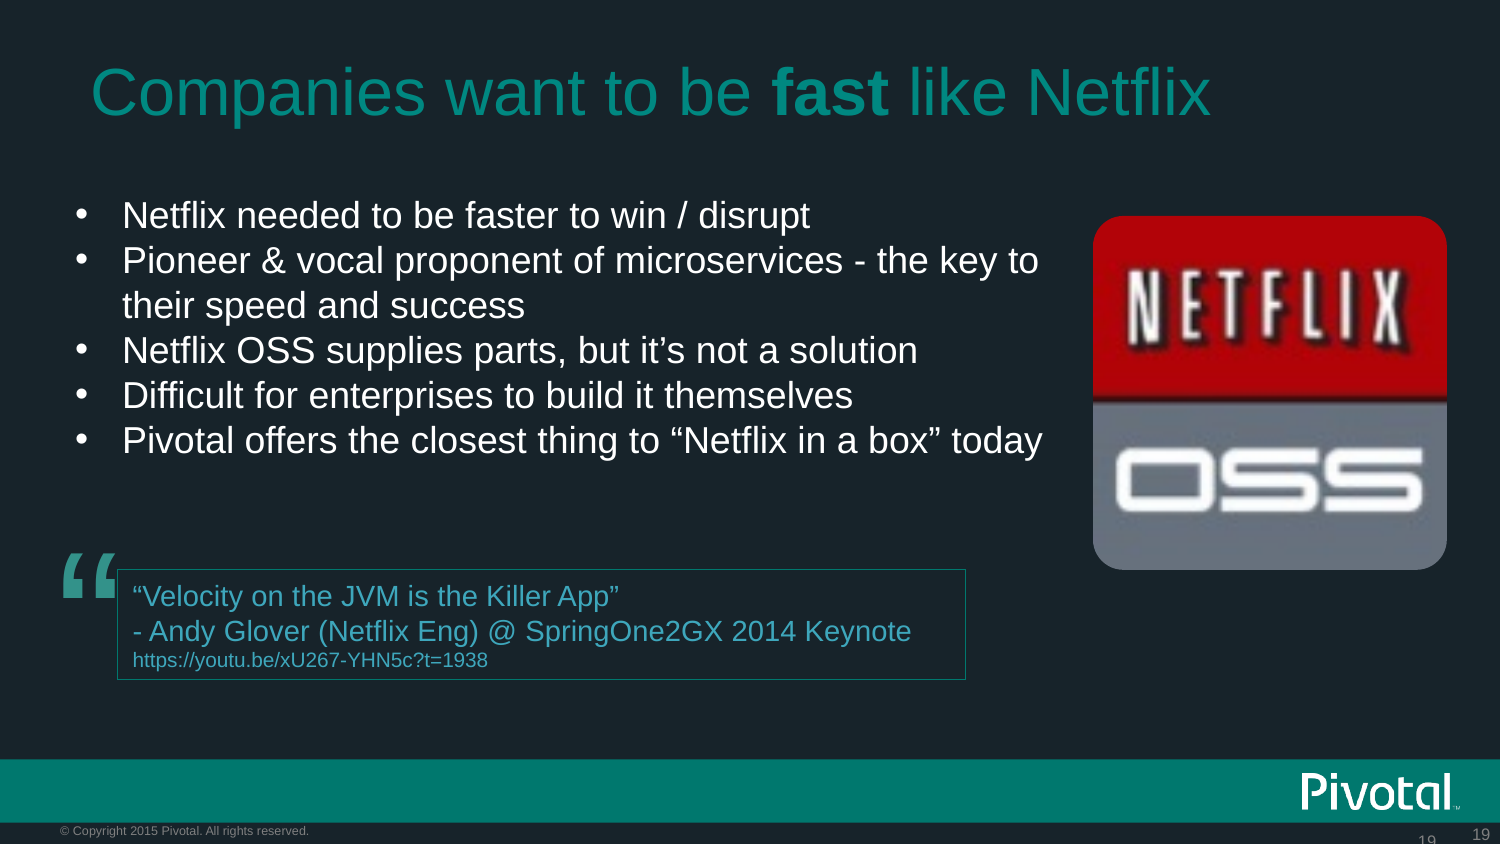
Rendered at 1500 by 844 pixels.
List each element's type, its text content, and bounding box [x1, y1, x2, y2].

title Companies want to be fast like Netflix [75, 33, 1425, 175]
slide_number 19 [1403, 823, 1491, 844]
text_box “ [41, 483, 139, 739]
list Netflix needed to be faster to win / disrupt Pioneer & vocal proponent of microservices - the key to their speed and success Netflix OSS supplies parts, but it’s not a solution Difficult for enterprises to build it themselves Pivotal offers the closest thing to “Netflix in a box” today [60, 176, 1093, 739]
picture [1092, 215, 1448, 571]
text_box “Velocity on the JVM is the Killer App” - Andy Glover (Netflix Eng) @ SpringOne2GX 2014 Keynote https://youtu.be/xU267-YHN5c?t=1938 [139, 569, 966, 680]
picture [1302, 773, 1460, 810]
